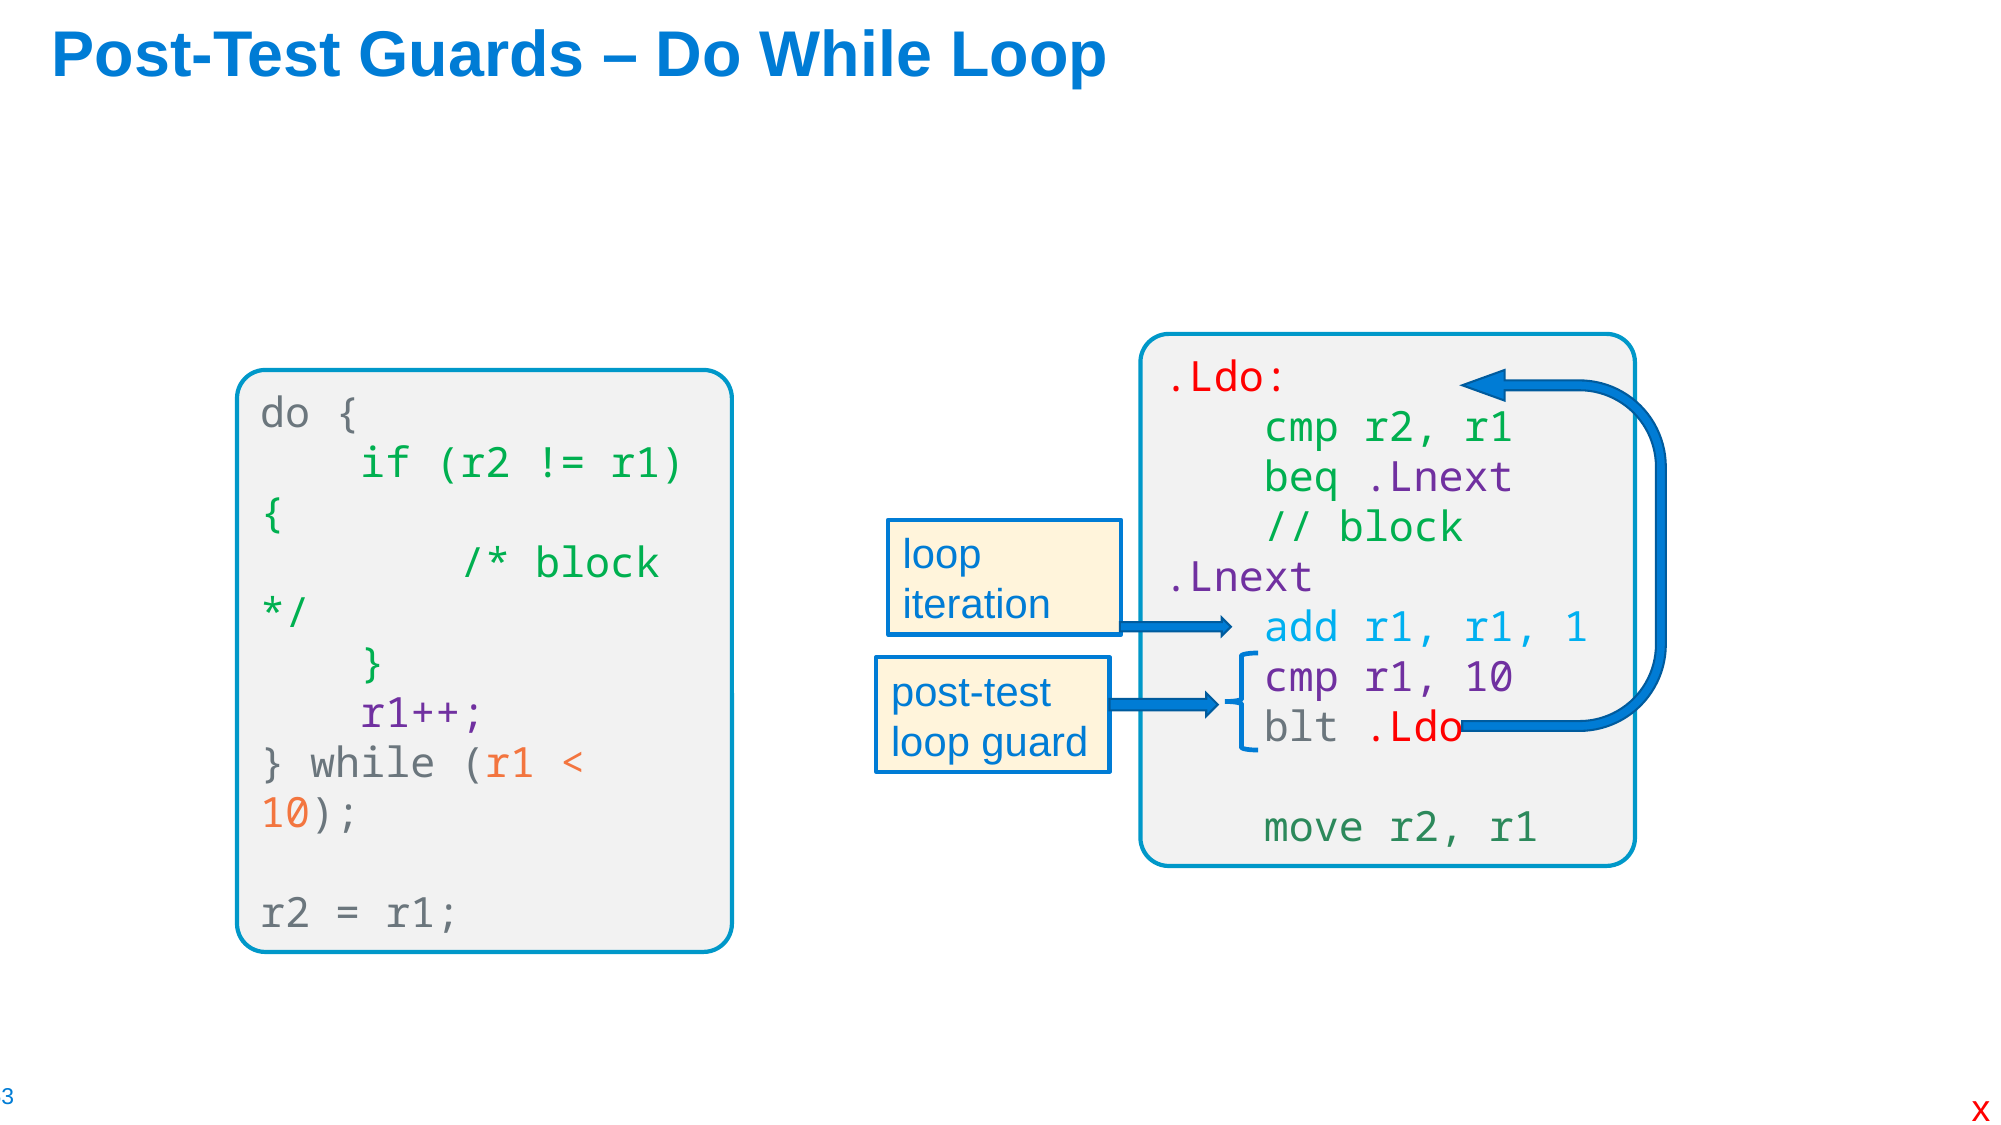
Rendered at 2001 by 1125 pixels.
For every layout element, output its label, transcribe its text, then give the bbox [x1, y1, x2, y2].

title Post-Test Guards – Do While Loop [36, 19, 1762, 98]
text_box x [1956, 1076, 2000, 1125]
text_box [888, 519, 1231, 636]
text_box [876, 652, 1259, 774]
text_box do { if (r2 != r1) { /* block */ } r1++; } while (r1 < 10); r2 = r1; [236, 369, 732, 952]
text_box [1459, 368, 1667, 732]
text_box .Ldo: cmp r2, r1 beq .Lnext // block .Lnext add r1, r1, 1 cmp r1, 10 blt .Ldo move r2, r1 [1140, 333, 1636, 866]
